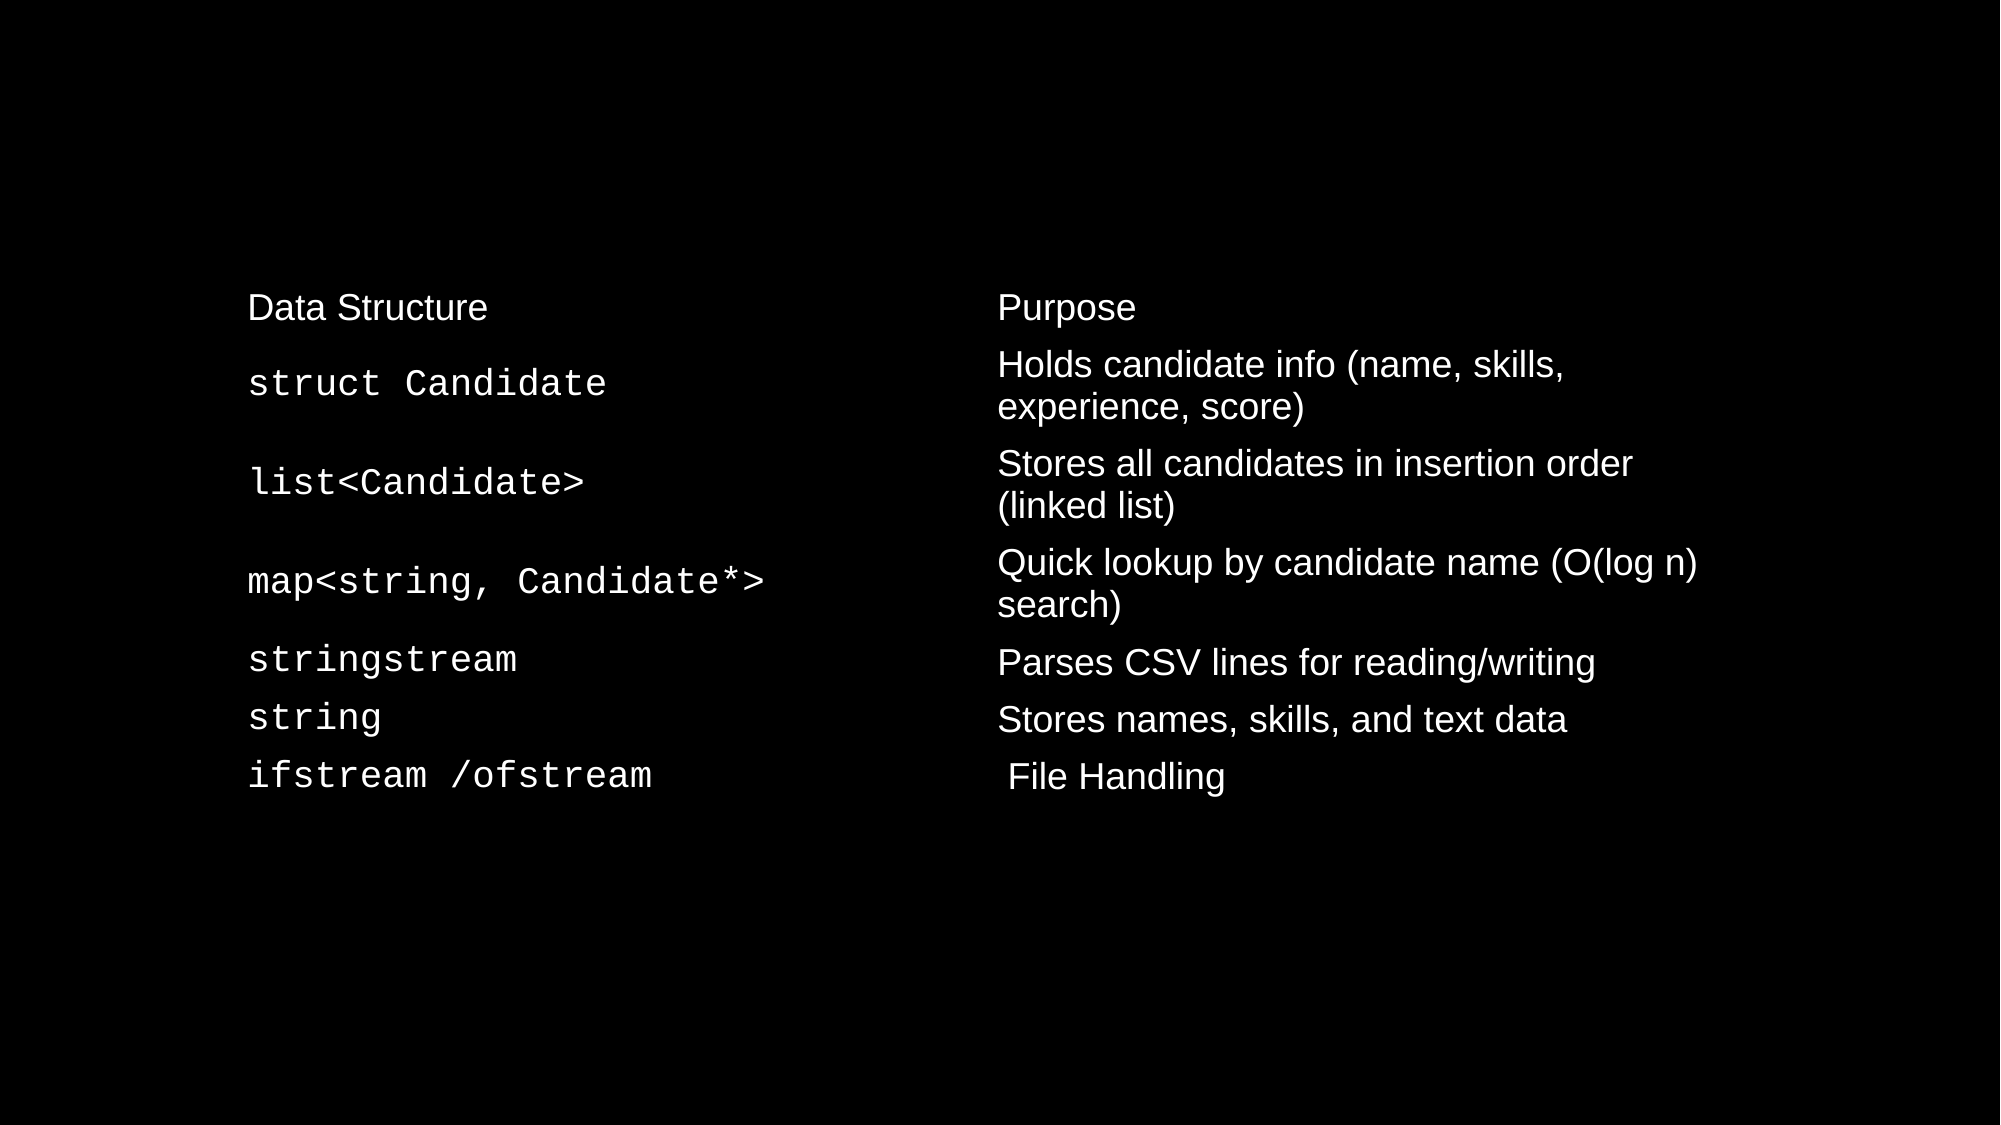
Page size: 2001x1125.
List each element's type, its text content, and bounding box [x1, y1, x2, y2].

table_cell list<Candidate> [232, 435, 982, 534]
table_cell Stores all candidates in insertion order (linked list) [982, 435, 1732, 534]
table_header Data Structure [232, 279, 982, 336]
table_cell Parses CSV lines for reading/writing [982, 633, 1732, 691]
table_cell File Handling [982, 748, 1732, 806]
table_cell string [232, 691, 982, 748]
table_cell Holds candidate info (name, skills, experience, score) [982, 336, 1732, 435]
table_header Purpose [982, 279, 1732, 336]
table_cell ifstream /ofstream [232, 748, 982, 806]
table_cell Quick lookup by candidate name (O(log n) search) [982, 534, 1732, 633]
table_cell struct Candidate [232, 336, 982, 435]
table_cell map<string, Candidate*> [232, 534, 982, 633]
table_cell stringstream [232, 633, 982, 691]
table_cell Stores names, skills, and text data [982, 691, 1732, 748]
